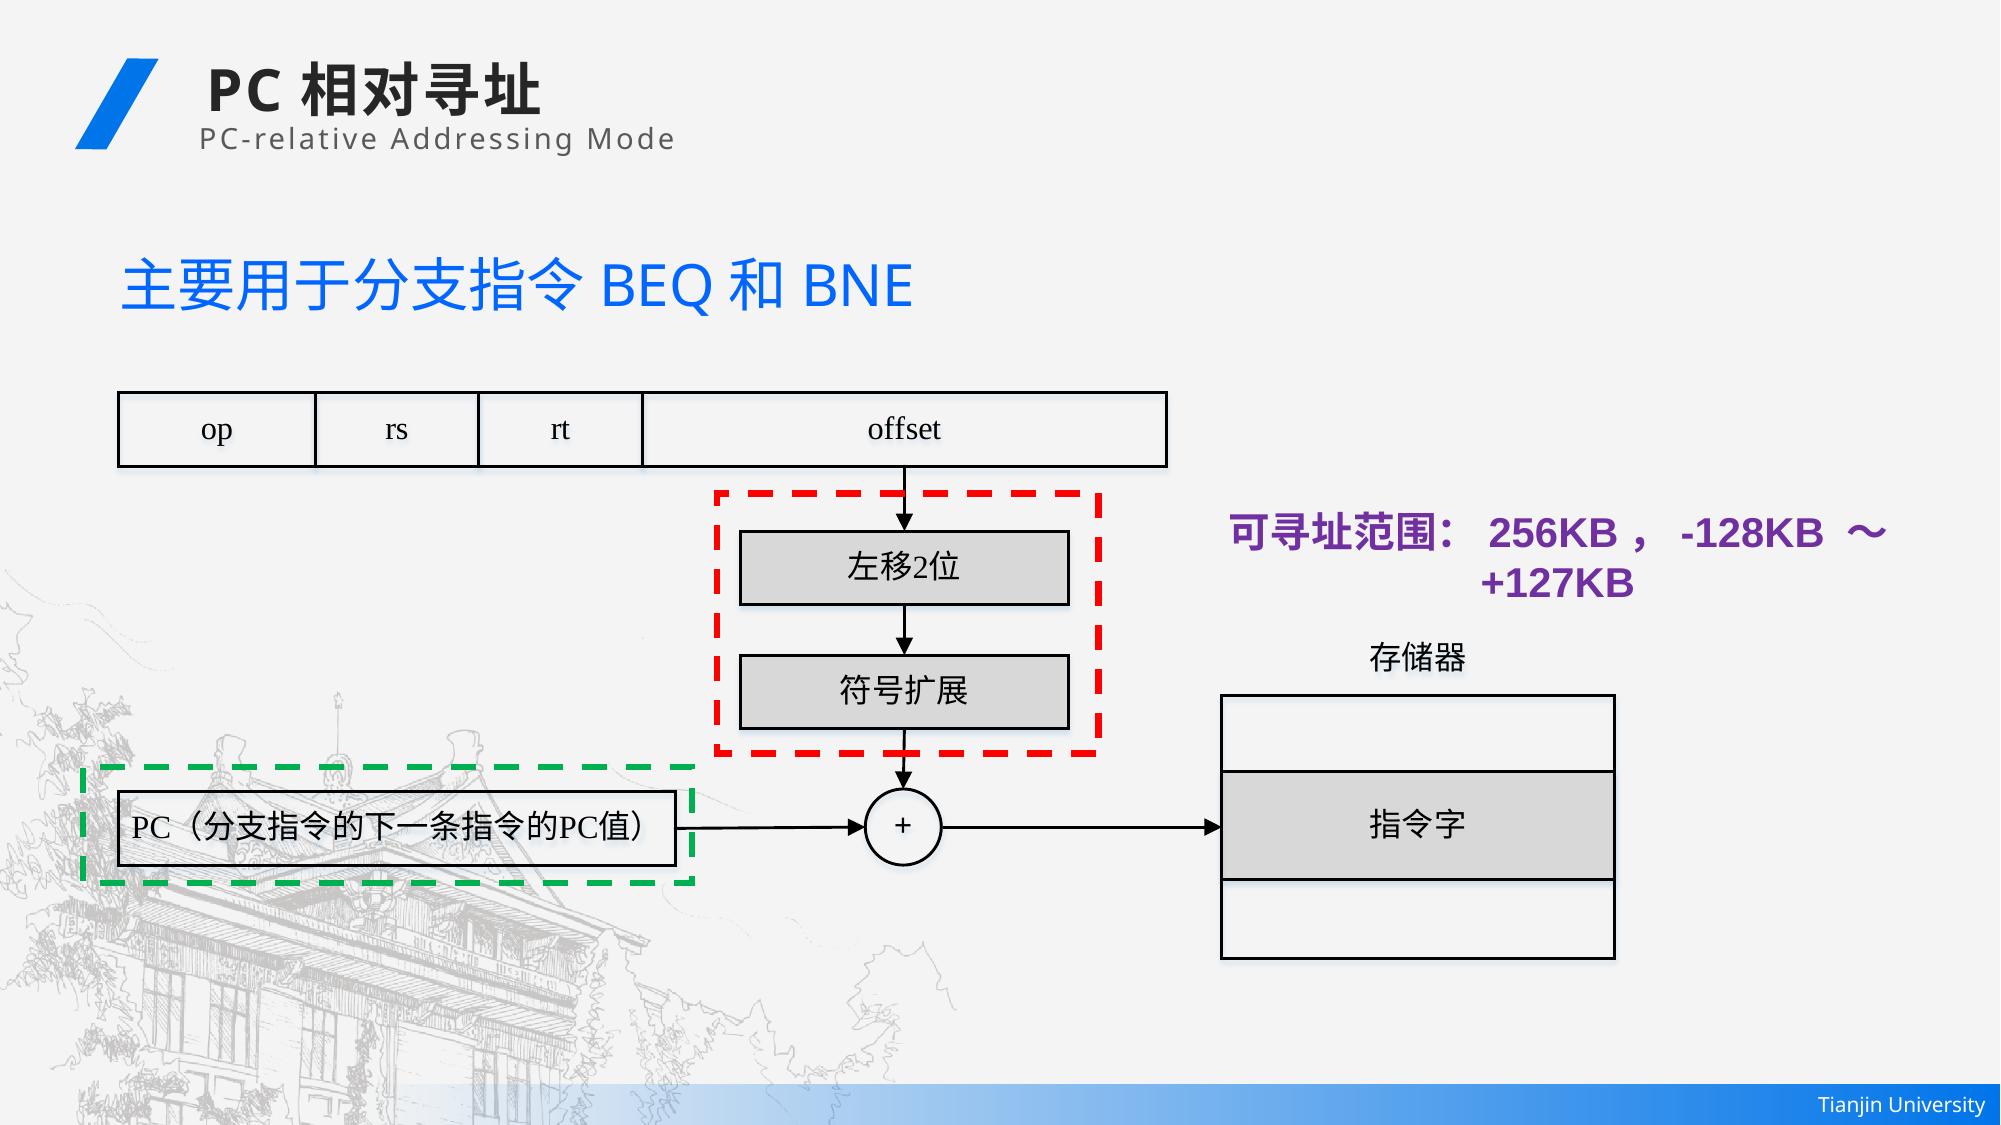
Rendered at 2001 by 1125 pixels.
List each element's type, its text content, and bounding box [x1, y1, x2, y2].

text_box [100, 45, 774, 164]
text_box [74, 105, 100, 150]
text_box [82, 766, 106, 884]
picture [106, 386, 1625, 972]
text_box 可寻址范围：256KB，-128KB ～ +127KB [1625, 498, 1980, 614]
text_box 主要用于分支指令BEQ和BNE [104, 240, 969, 326]
